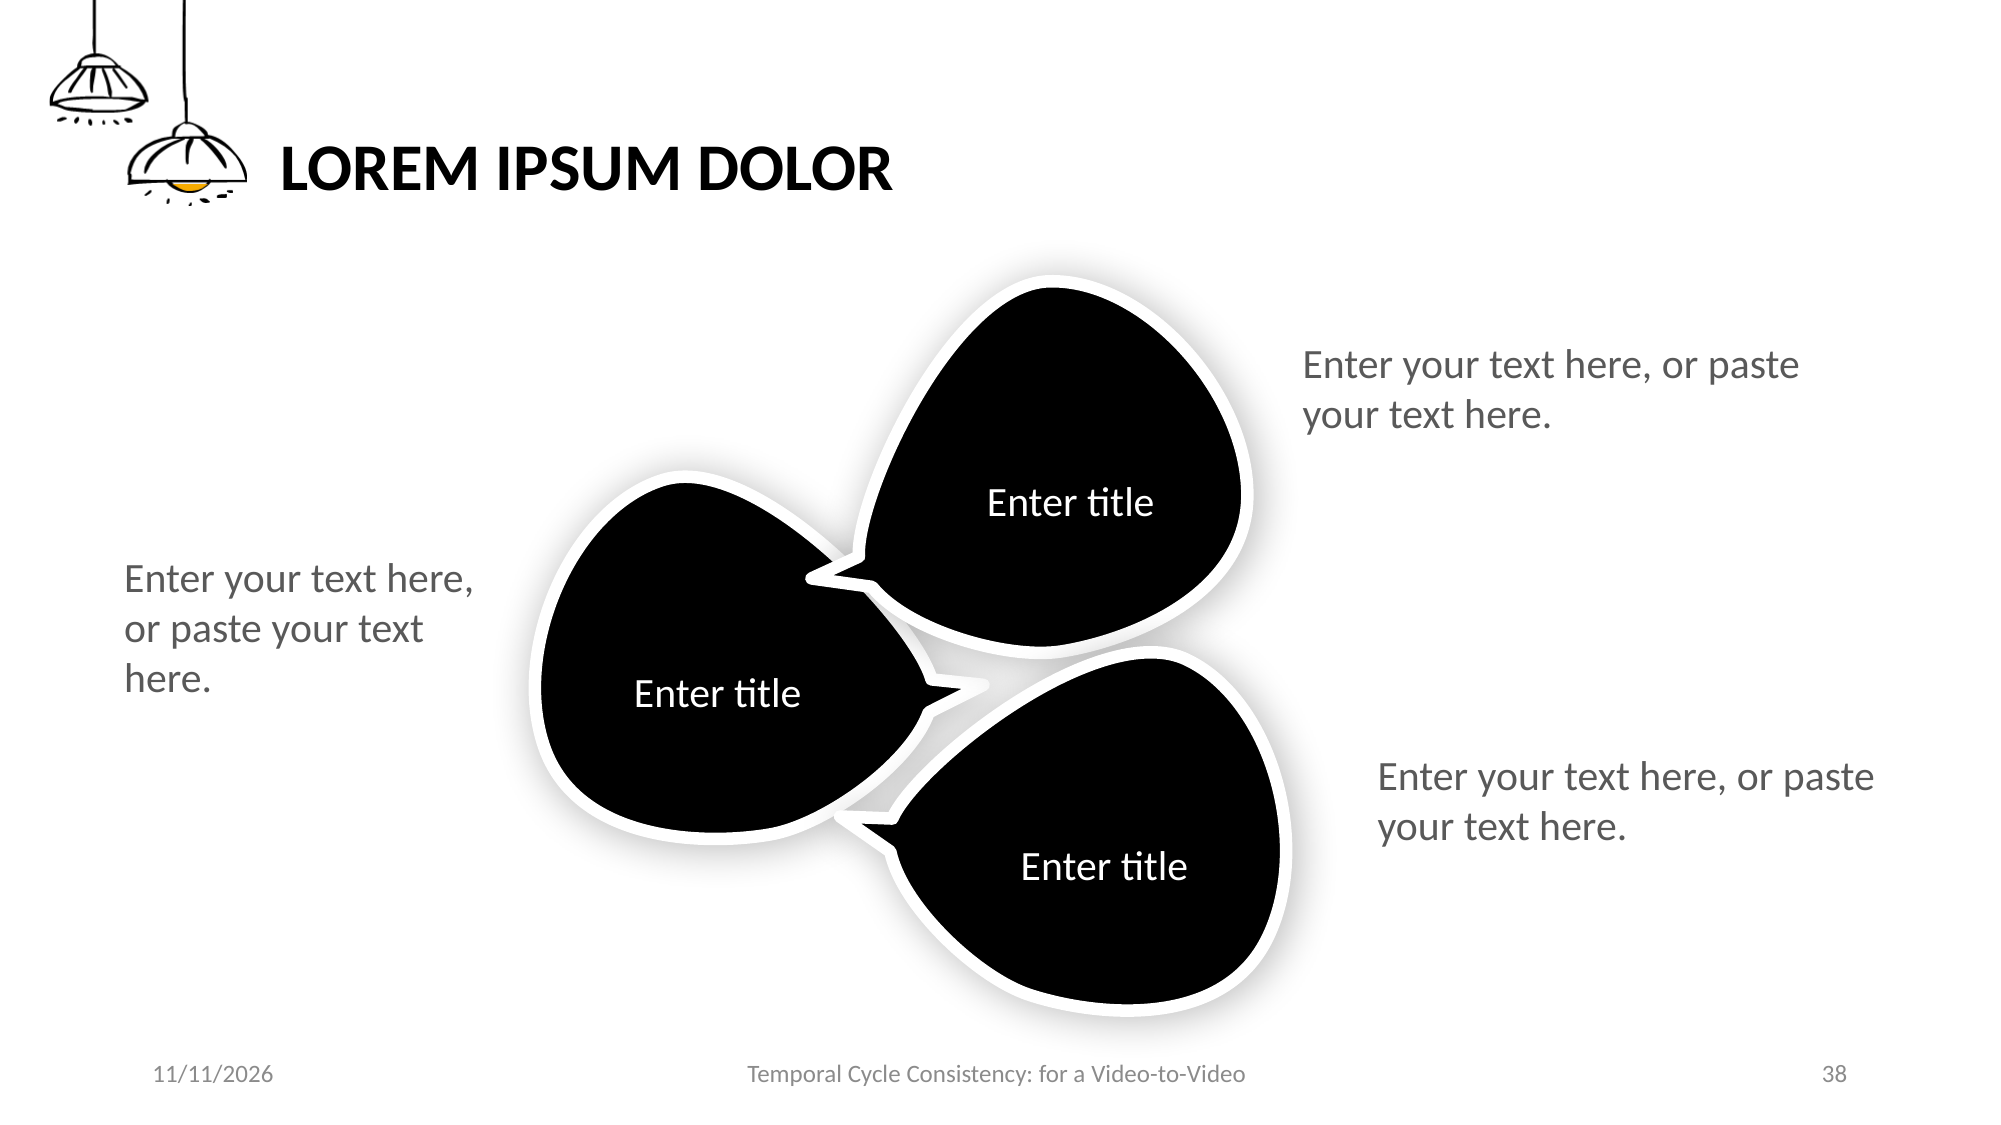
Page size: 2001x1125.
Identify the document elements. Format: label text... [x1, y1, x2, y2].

text_box Enter your text here, or paste your text here. [109, 376, 495, 940]
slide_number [137, 1042, 588, 1103]
text_box Enter title [840, 652, 1287, 1011]
text_box Enter title [534, 476, 984, 839]
picture [49, 0, 247, 206]
text_box Enter your text here, or paste your text here. [1287, 311, 1875, 528]
text_box Enter title [811, 281, 1248, 653]
slide_number 38 [1412, 1042, 1863, 1103]
footer Temporal Cycle Consistency: for a Video-to-Video [662, 1042, 1338, 1103]
text_box Enter your text here, or paste your text here. [1362, 723, 1950, 940]
title LOREM IPSUM DOLOR [265, 100, 1876, 238]
